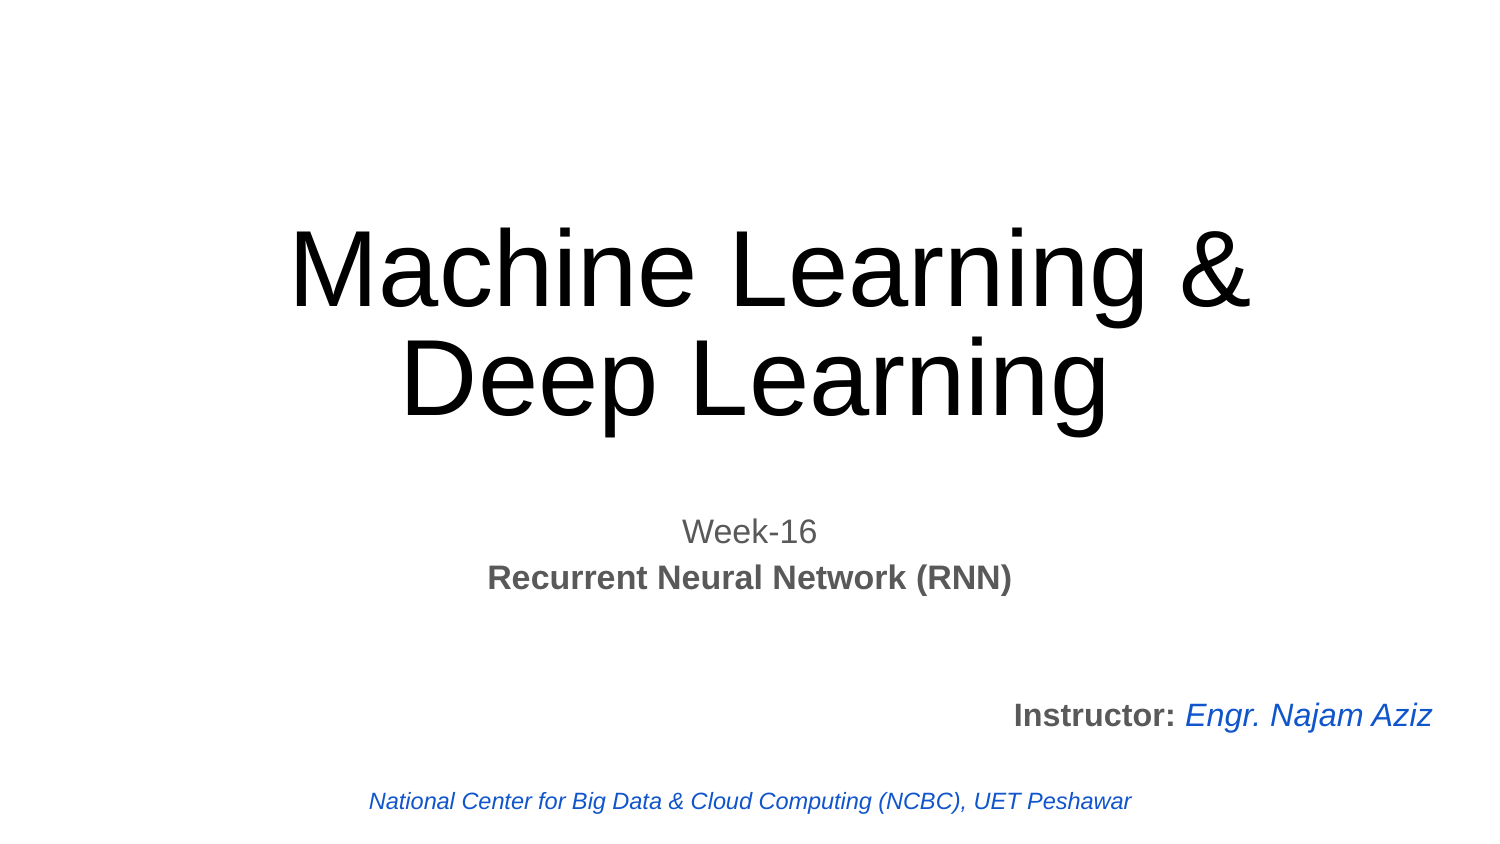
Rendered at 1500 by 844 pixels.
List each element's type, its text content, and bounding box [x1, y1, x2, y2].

title Machine Learning & Deep Learning [246, 190, 1295, 444]
subtitle Week-16 Recurrent Neural Network (RNN) Instructor: Engr. Najam Aziz National Center for Big Data & Cloud Computing (NCBC), UET Peshawar [55, 452, 1445, 823]
